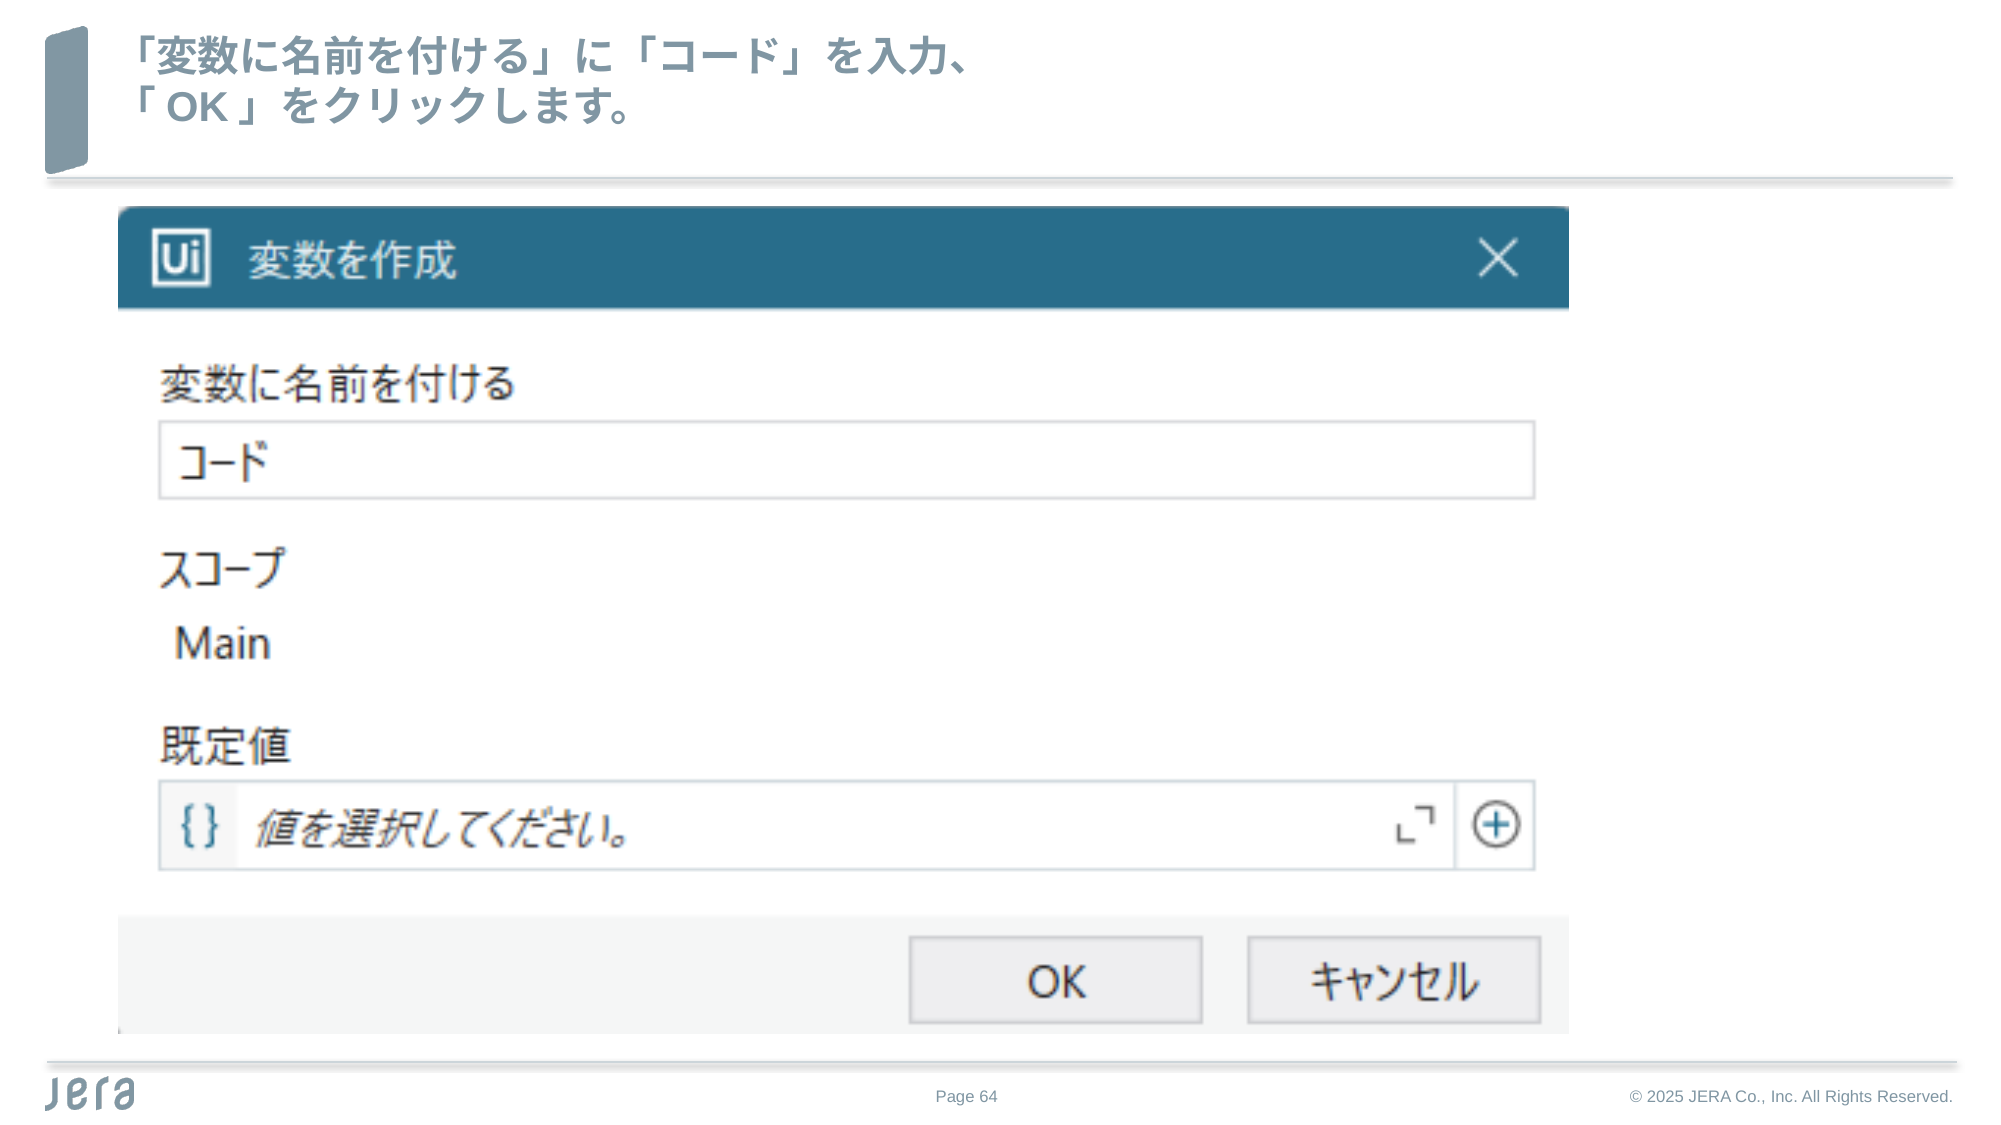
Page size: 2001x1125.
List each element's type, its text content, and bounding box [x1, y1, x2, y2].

picture [117, 206, 1569, 1034]
title 「変数に名前を付ける」に「コード」を入力、 「OK」をクリックします。 [114, 29, 1955, 148]
picture [45, 1076, 134, 1111]
picture [45, 26, 88, 174]
